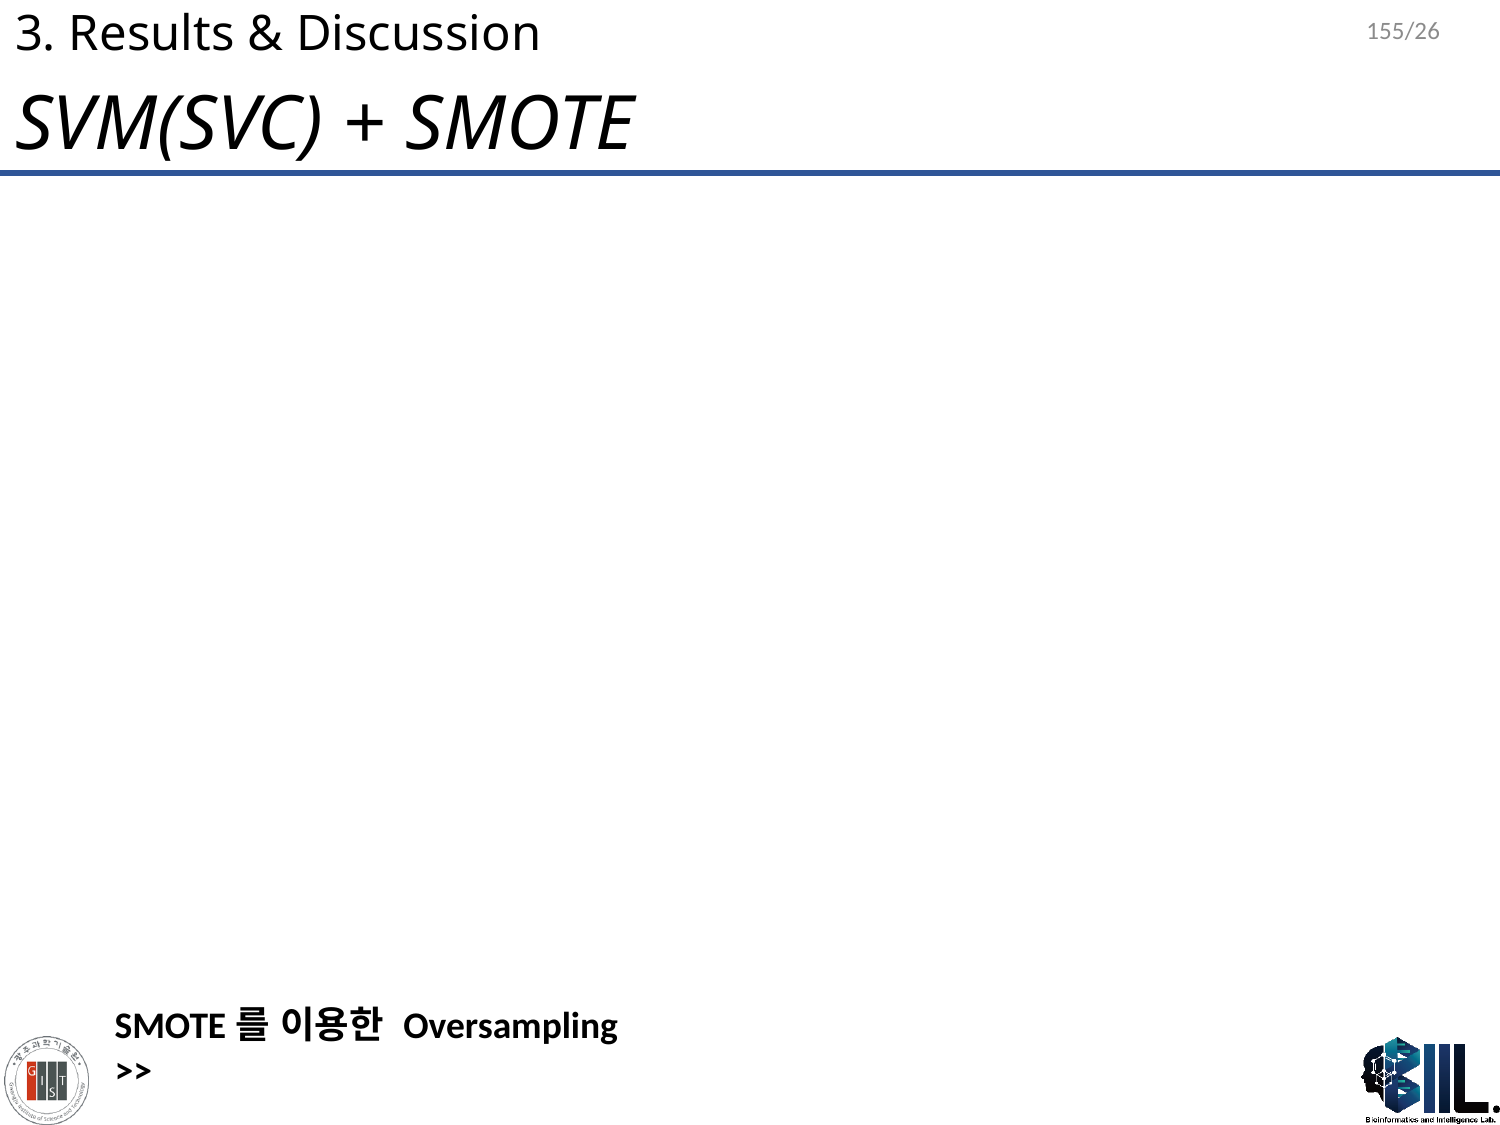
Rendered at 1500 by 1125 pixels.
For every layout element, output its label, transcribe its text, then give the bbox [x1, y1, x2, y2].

title 3. Results & Discussion [0, 0, 602, 68]
text_box SVM(SVC) + SMOTE [0, 176, 1500, 183]
text_box SVM(SVC) + SMOTE [0, 68, 1500, 170]
picture [4, 1036, 89, 1125]
picture [1361, 1099, 1500, 1125]
slide_number 155/26 [1117, 0, 1455, 60]
text_box SMOTE를 이용한 Oversampling >> [99, 993, 1500, 1099]
